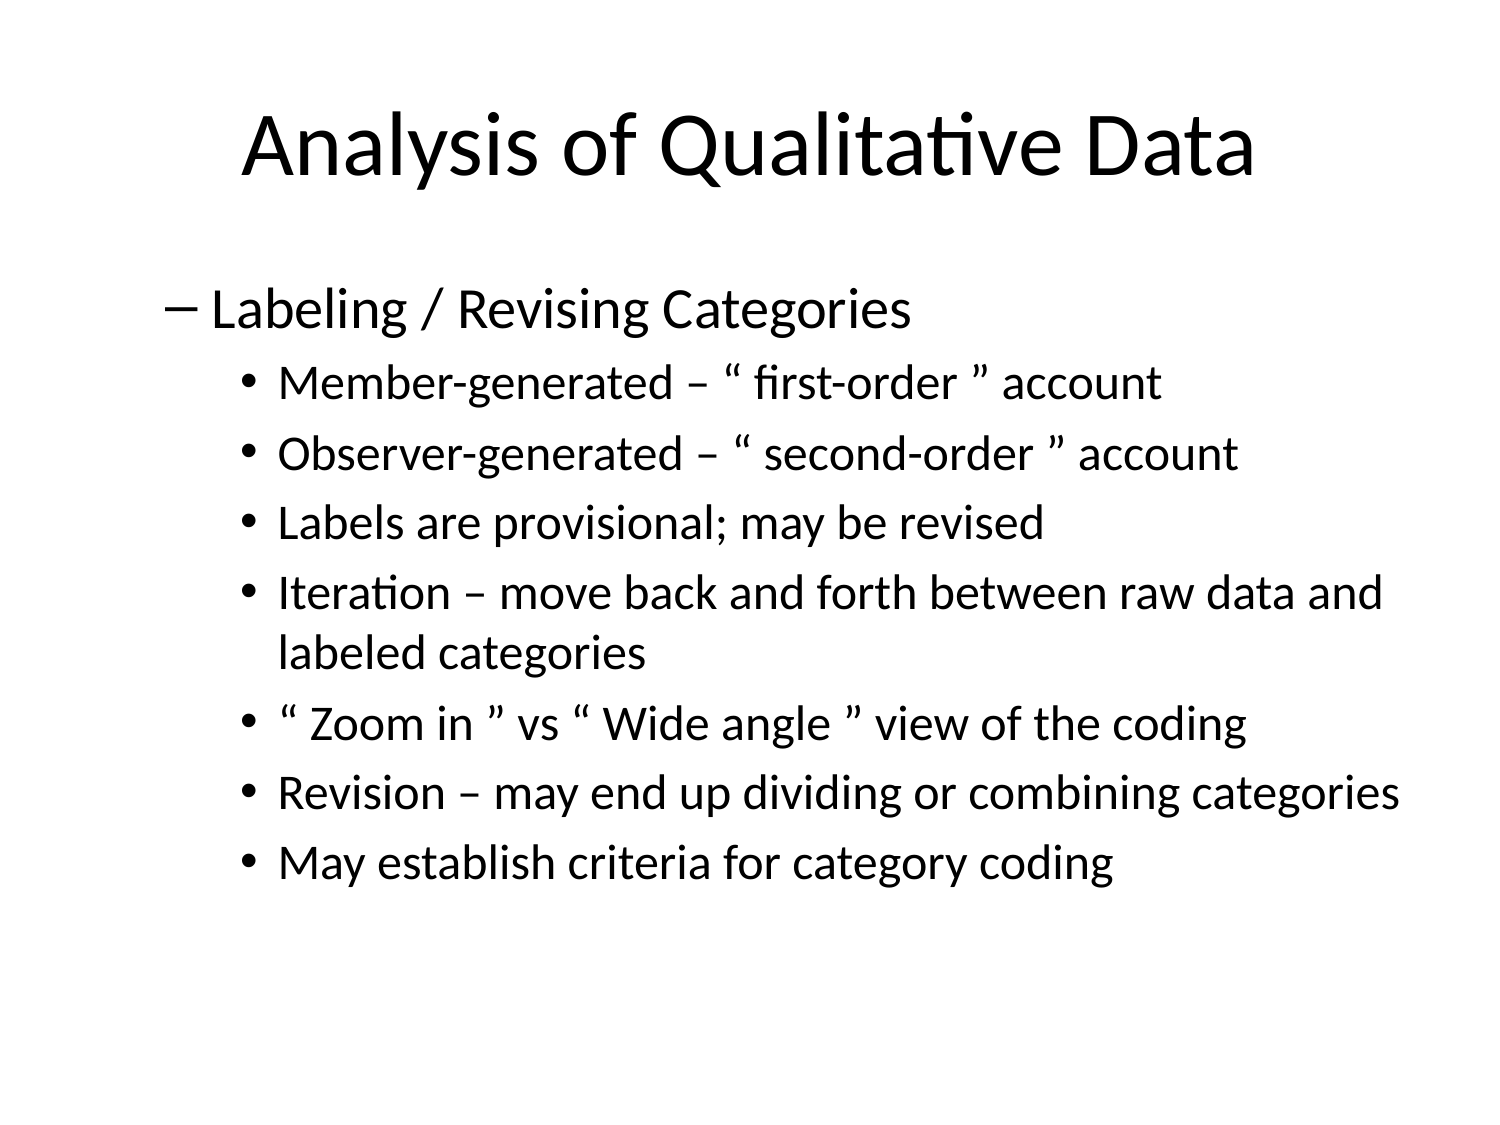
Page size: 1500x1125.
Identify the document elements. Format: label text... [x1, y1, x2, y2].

title Analysis of Qualitative Data [75, 45, 1425, 233]
list Labeling / Revising Categories Member-generated – “ first-order ” account Observer-generated – “ second-order ” account Labels are provisional; may be revised Iteration – move back and forth between raw data and labeled categories “ Zoom in ” vs “ Wide angle ” view of the coding Revision – may end up dividing or combining categories May establish criteria for category coding [75, 262, 1425, 1005]
